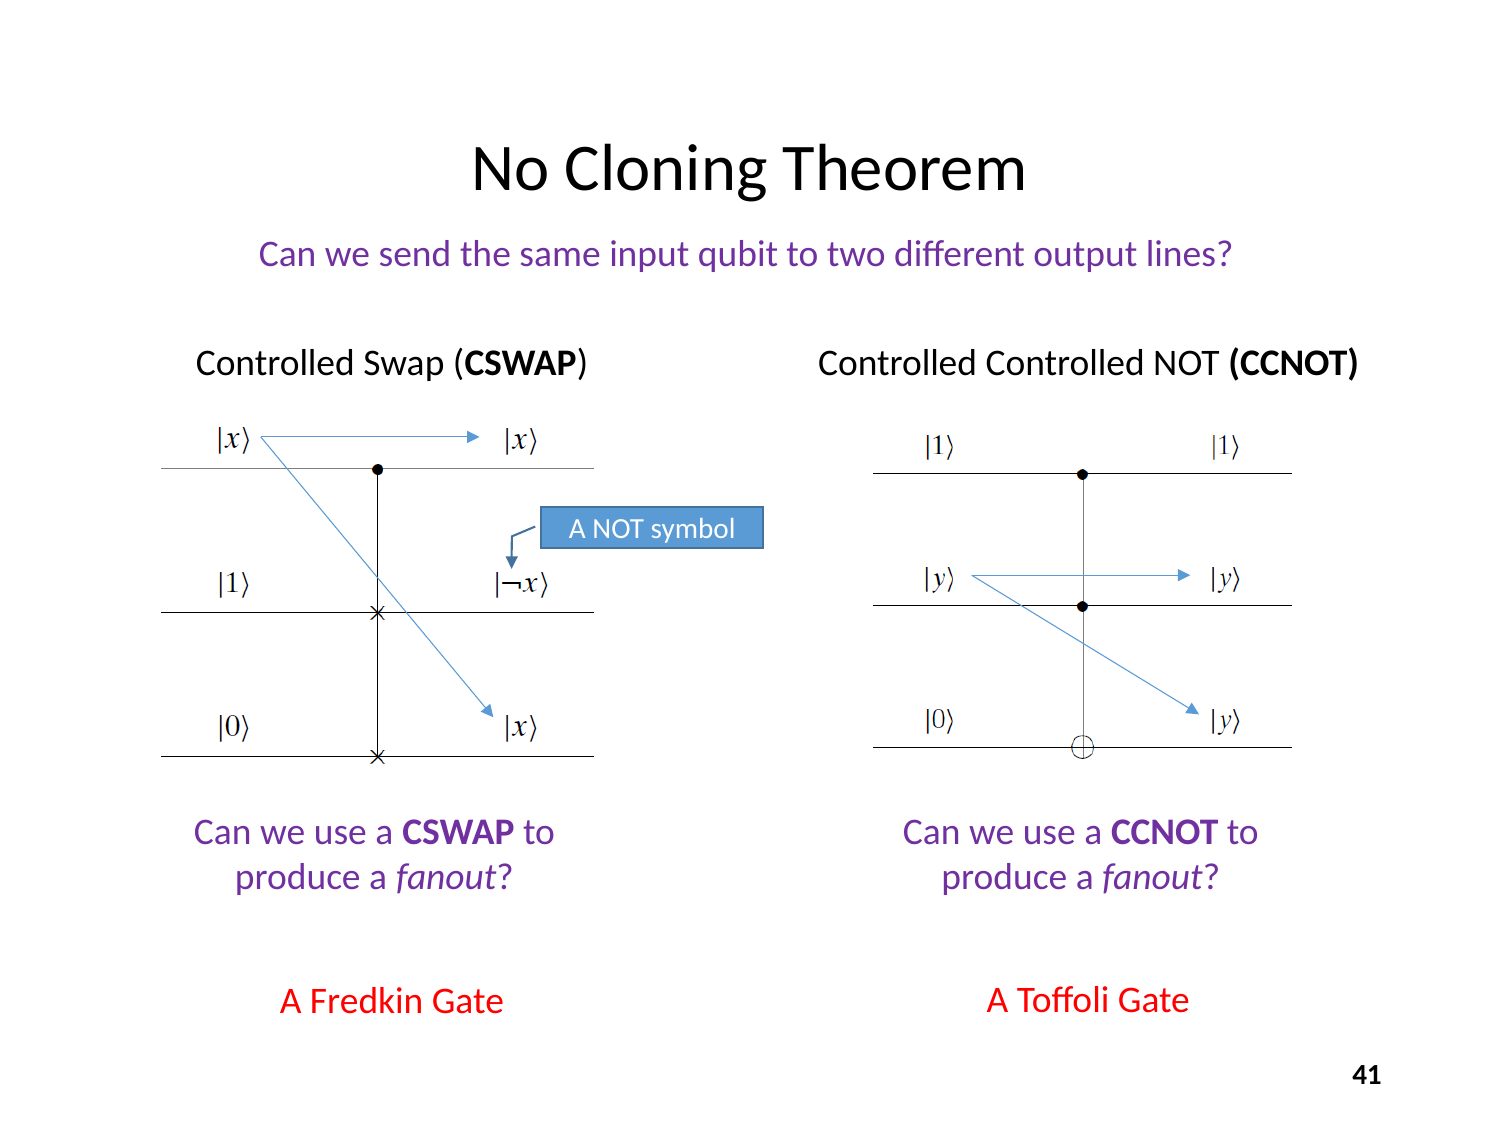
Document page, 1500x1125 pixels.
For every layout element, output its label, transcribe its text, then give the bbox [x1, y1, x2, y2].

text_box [971, 575, 1200, 715]
title No Cloning Theorem [103, 59, 1397, 278]
text_box A Fredkin Gate [242, 968, 542, 1028]
text_box A NOT symbol [618, 506, 764, 549]
text_box Can we use a CCNOT to produce a fanout? [839, 799, 1322, 905]
text_box Controlled Swap (CSWAP) [72, 330, 712, 391]
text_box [260, 436, 494, 718]
picture [859, 406, 1317, 773]
picture [148, 407, 618, 774]
slide_number 41 [1059, 1042, 1397, 1103]
text_box A Toffoli Gate [939, 967, 1238, 1028]
text_box Controlled Controlled NOT (CCNOT) [768, 330, 1409, 391]
text_box Can we use a CSWAP to produce a fanout? [174, 799, 575, 905]
